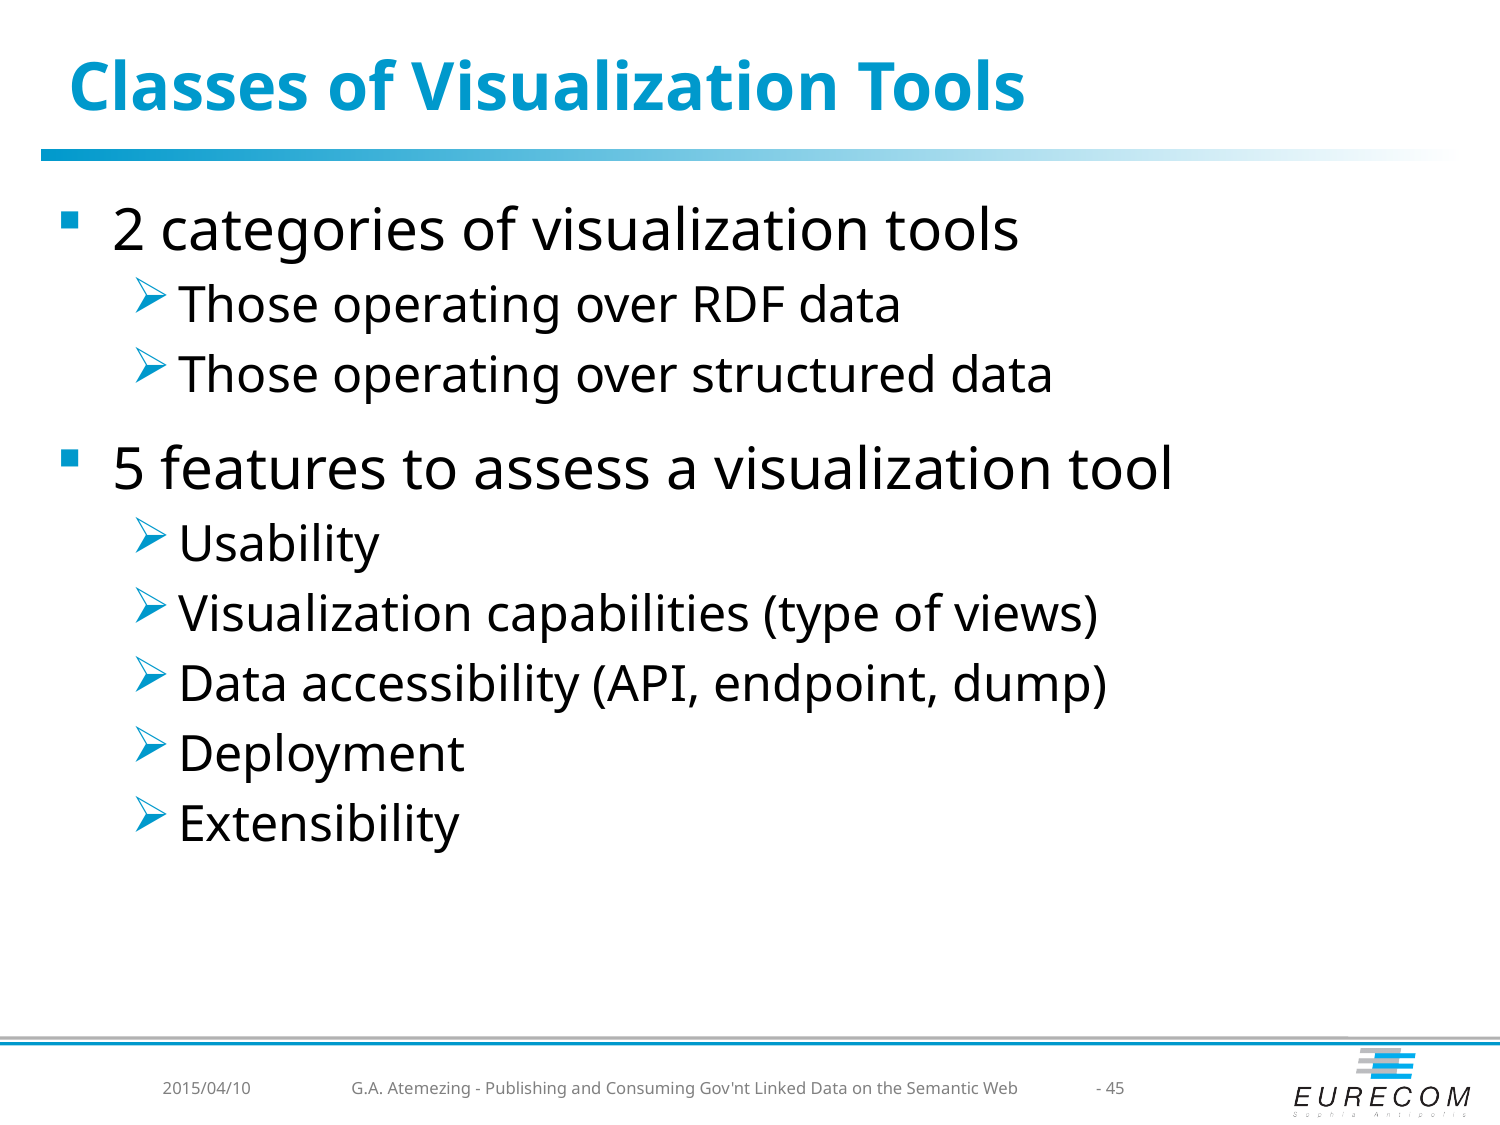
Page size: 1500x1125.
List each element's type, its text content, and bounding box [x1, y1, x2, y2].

title Classes of Visualization Tools [52, 30, 1460, 138]
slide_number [147, 1070, 325, 1103]
footer G.A. Atemezing - Publishing and Consuming Gov'nt Linked Data on the Semantic Web [336, 1070, 1069, 1107]
picture [1293, 1048, 1477, 1118]
list 2 categories of visualization tools Those operating over RDF data Those operating over structured data 5 features to assess a visualization tool Usability Visualization capabilities (type of views) Data accessibility (API, endpoint, dump) Deployment Extensibility [40, 184, 1460, 1024]
slide_number - 45 [1080, 1070, 1200, 1103]
